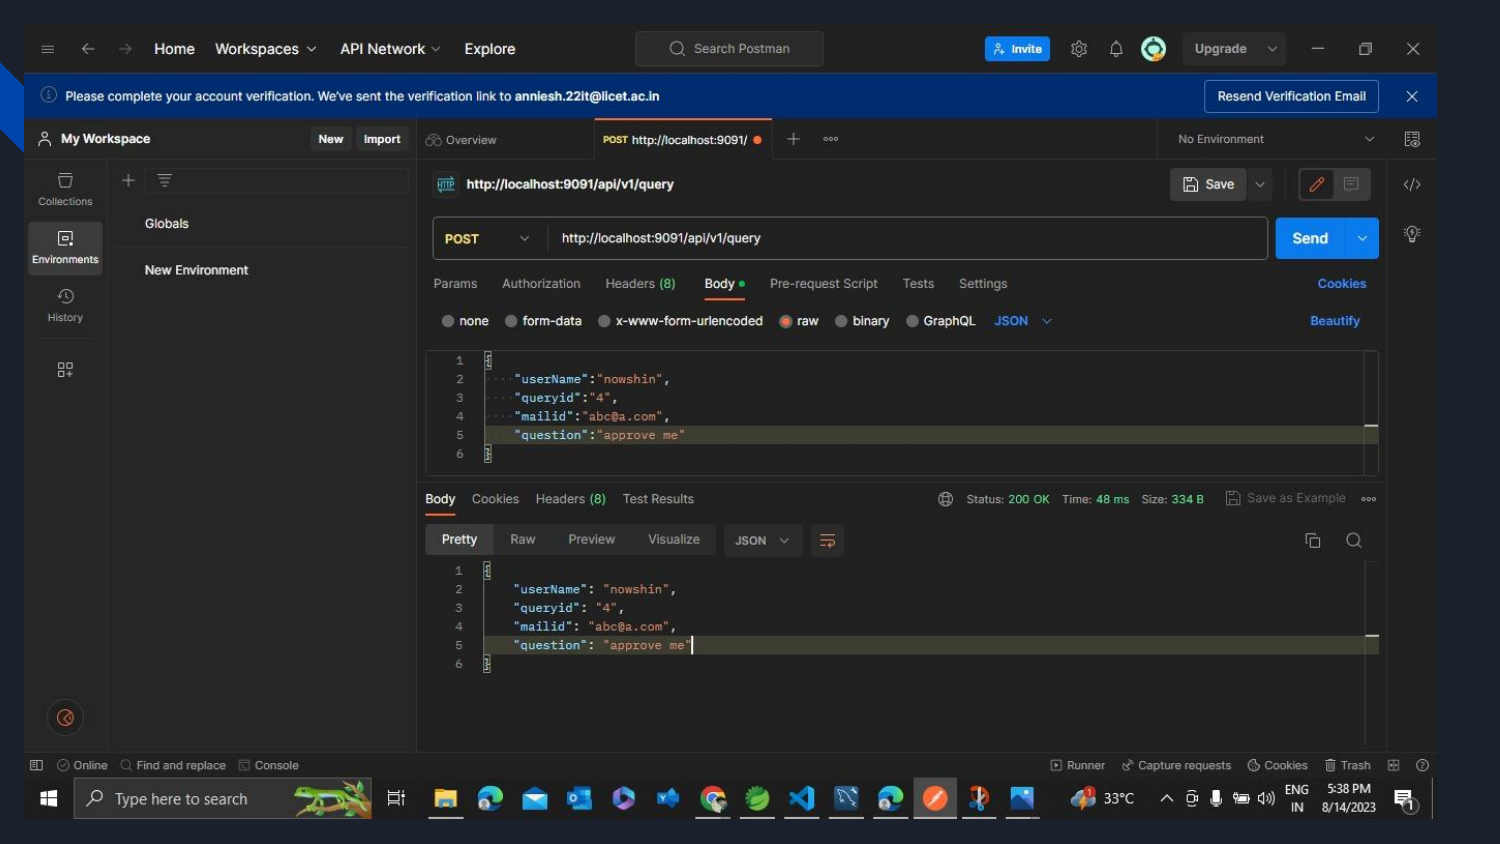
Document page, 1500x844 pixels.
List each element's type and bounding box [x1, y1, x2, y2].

picture [24, 24, 1437, 819]
